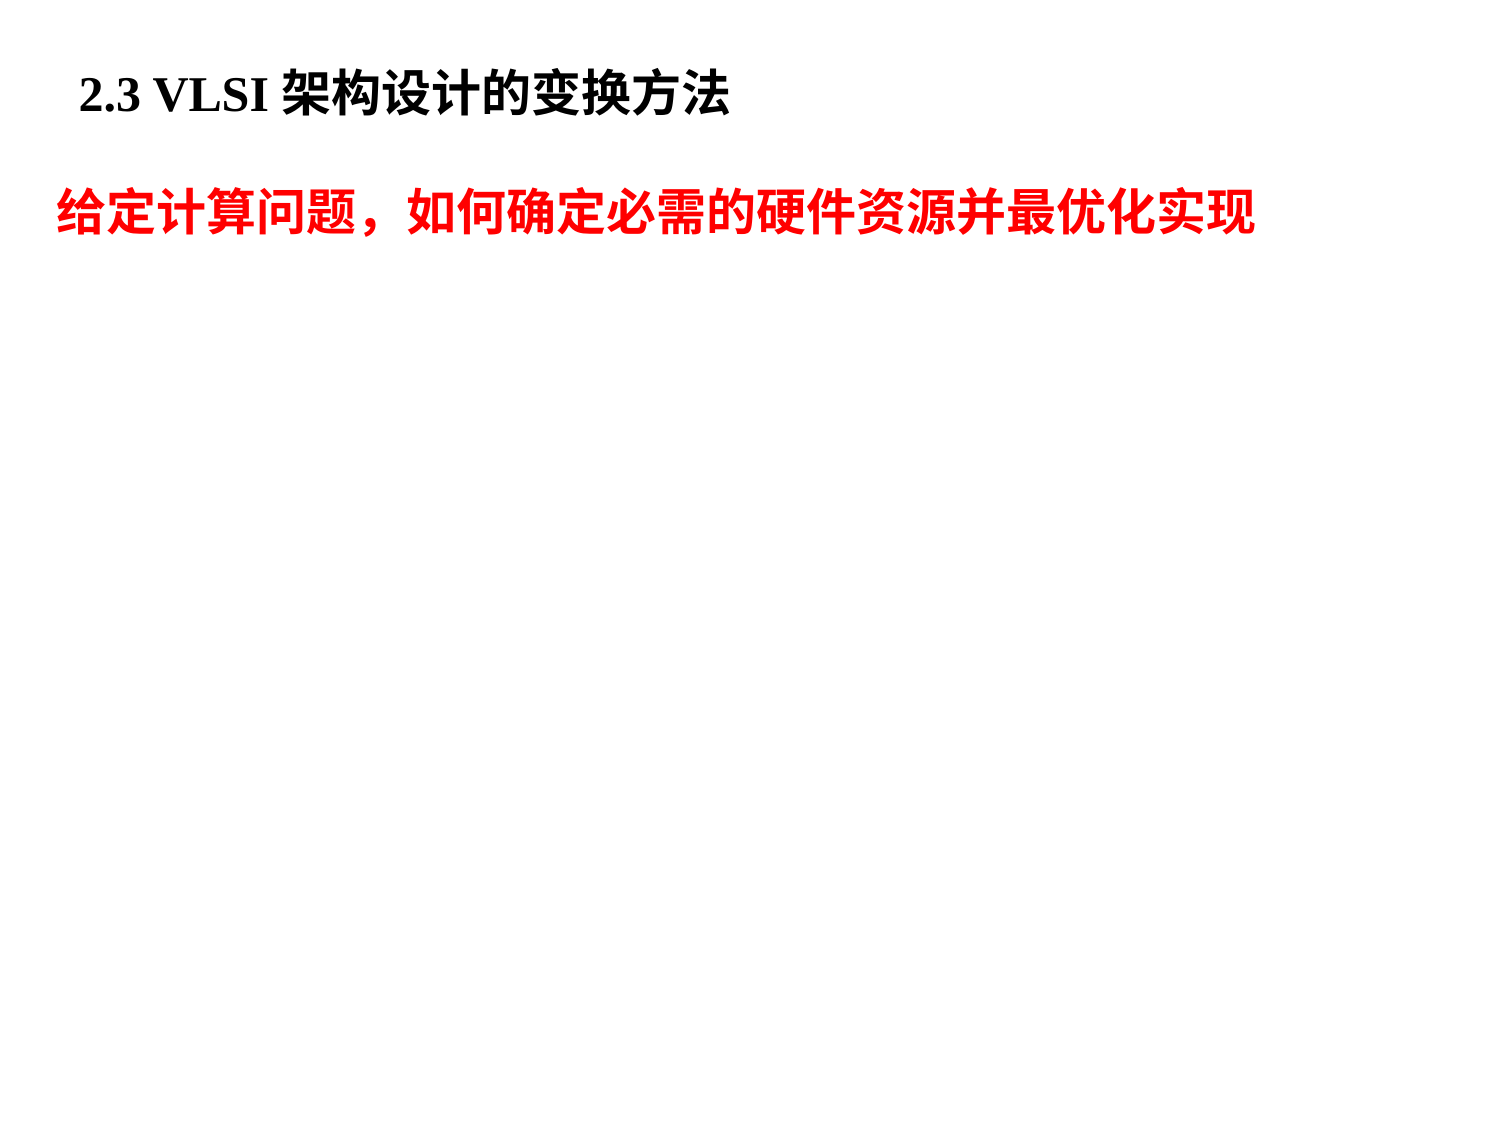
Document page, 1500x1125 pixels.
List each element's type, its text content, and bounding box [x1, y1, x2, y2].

list 给定计算问题，如何确定必需的硬件资源并最优化实现 [41, 172, 1436, 1071]
text_box 2.3 VLSI架构设计的变换方法 [63, 54, 1231, 130]
